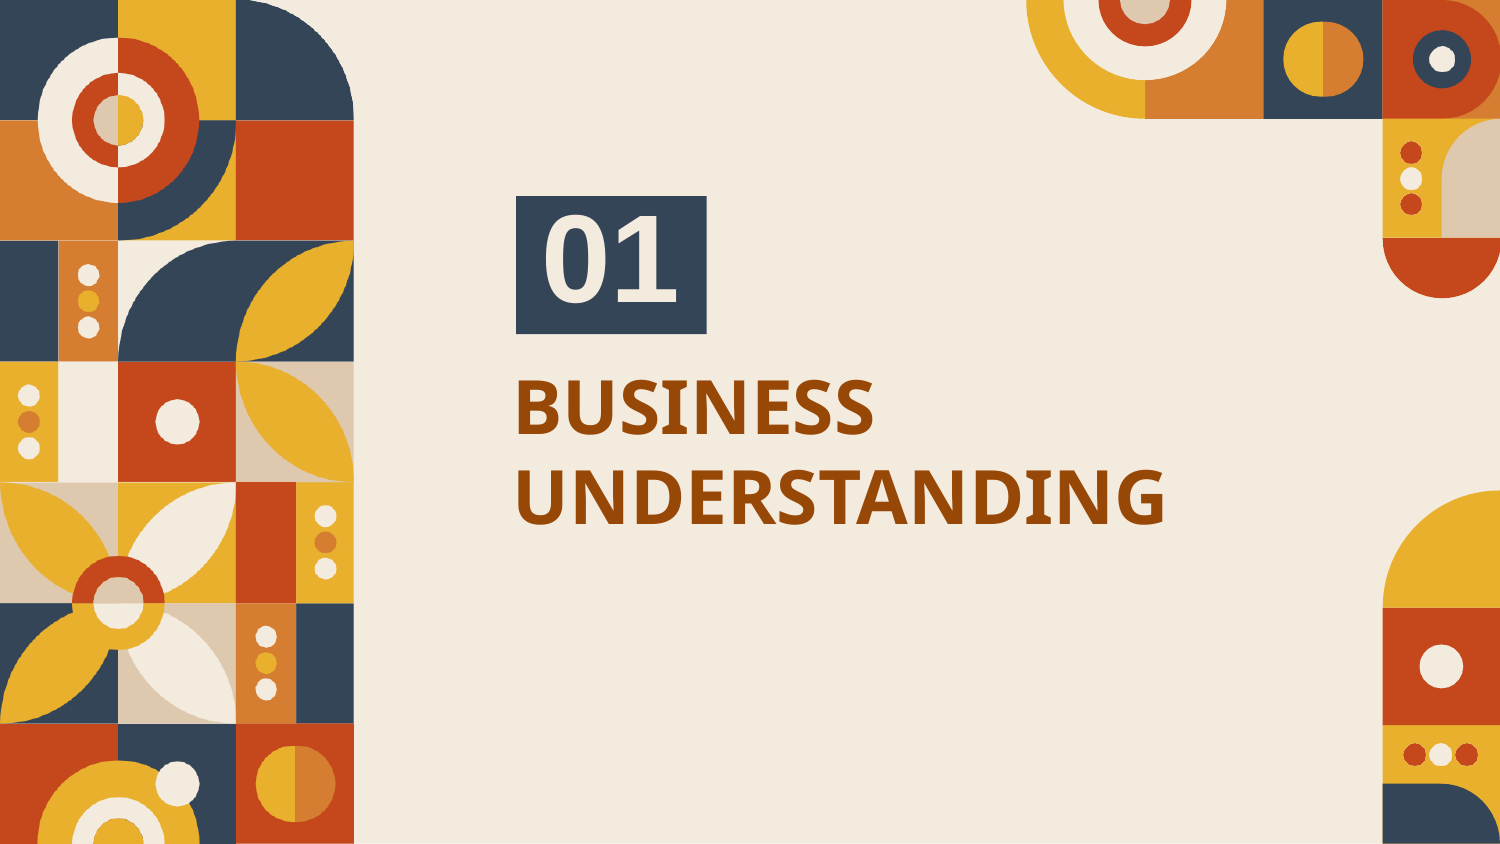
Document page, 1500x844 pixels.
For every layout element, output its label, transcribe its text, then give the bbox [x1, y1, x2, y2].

text_box [516, 196, 707, 335]
picture [1400, 167, 1422, 190]
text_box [1382, 490, 1500, 844]
text_box BUSINESS UNDERSTANDING [510, 357, 1243, 540]
picture [0, 0, 355, 844]
picture [1429, 46, 1455, 72]
picture [1400, 141, 1422, 164]
text_box 01 [539, 175, 684, 328]
picture [1400, 193, 1422, 215]
